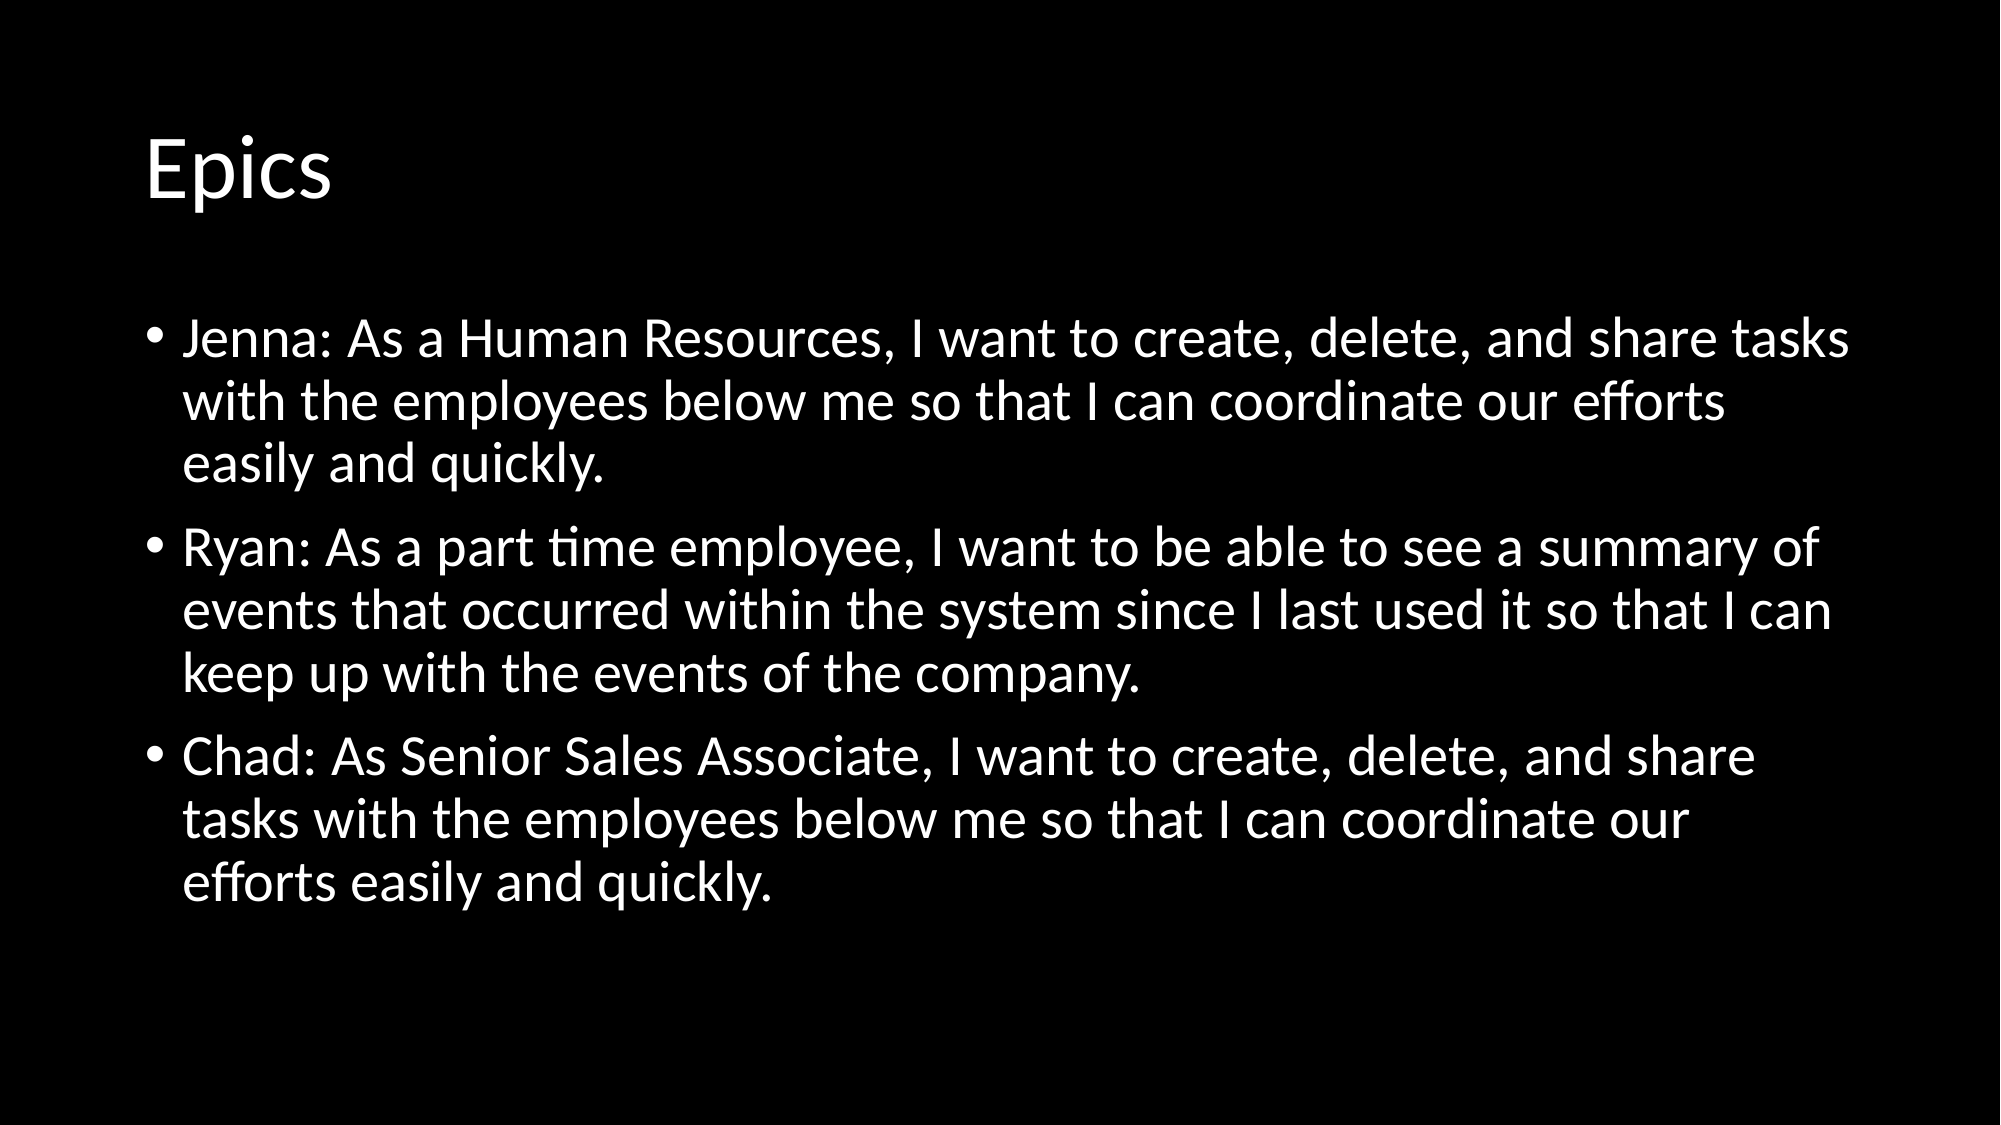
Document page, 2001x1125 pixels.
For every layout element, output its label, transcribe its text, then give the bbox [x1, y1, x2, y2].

list Jenna: As a Human Resources, I want to create, delete, and share tasks with the employees below me so that I can coordinate our efforts easily and quickly. Ryan: As a part time employee, I want to be able to see a summary of events that occurred within the system since I last used it so that I can keep up with the events of the company. Chad: As Senior Sales Associate, I want to create, delete, and share tasks with the employees below me so that I can coordinate our efforts easily and quickly. [137, 299, 1863, 1014]
title Epics [137, 59, 1863, 278]
